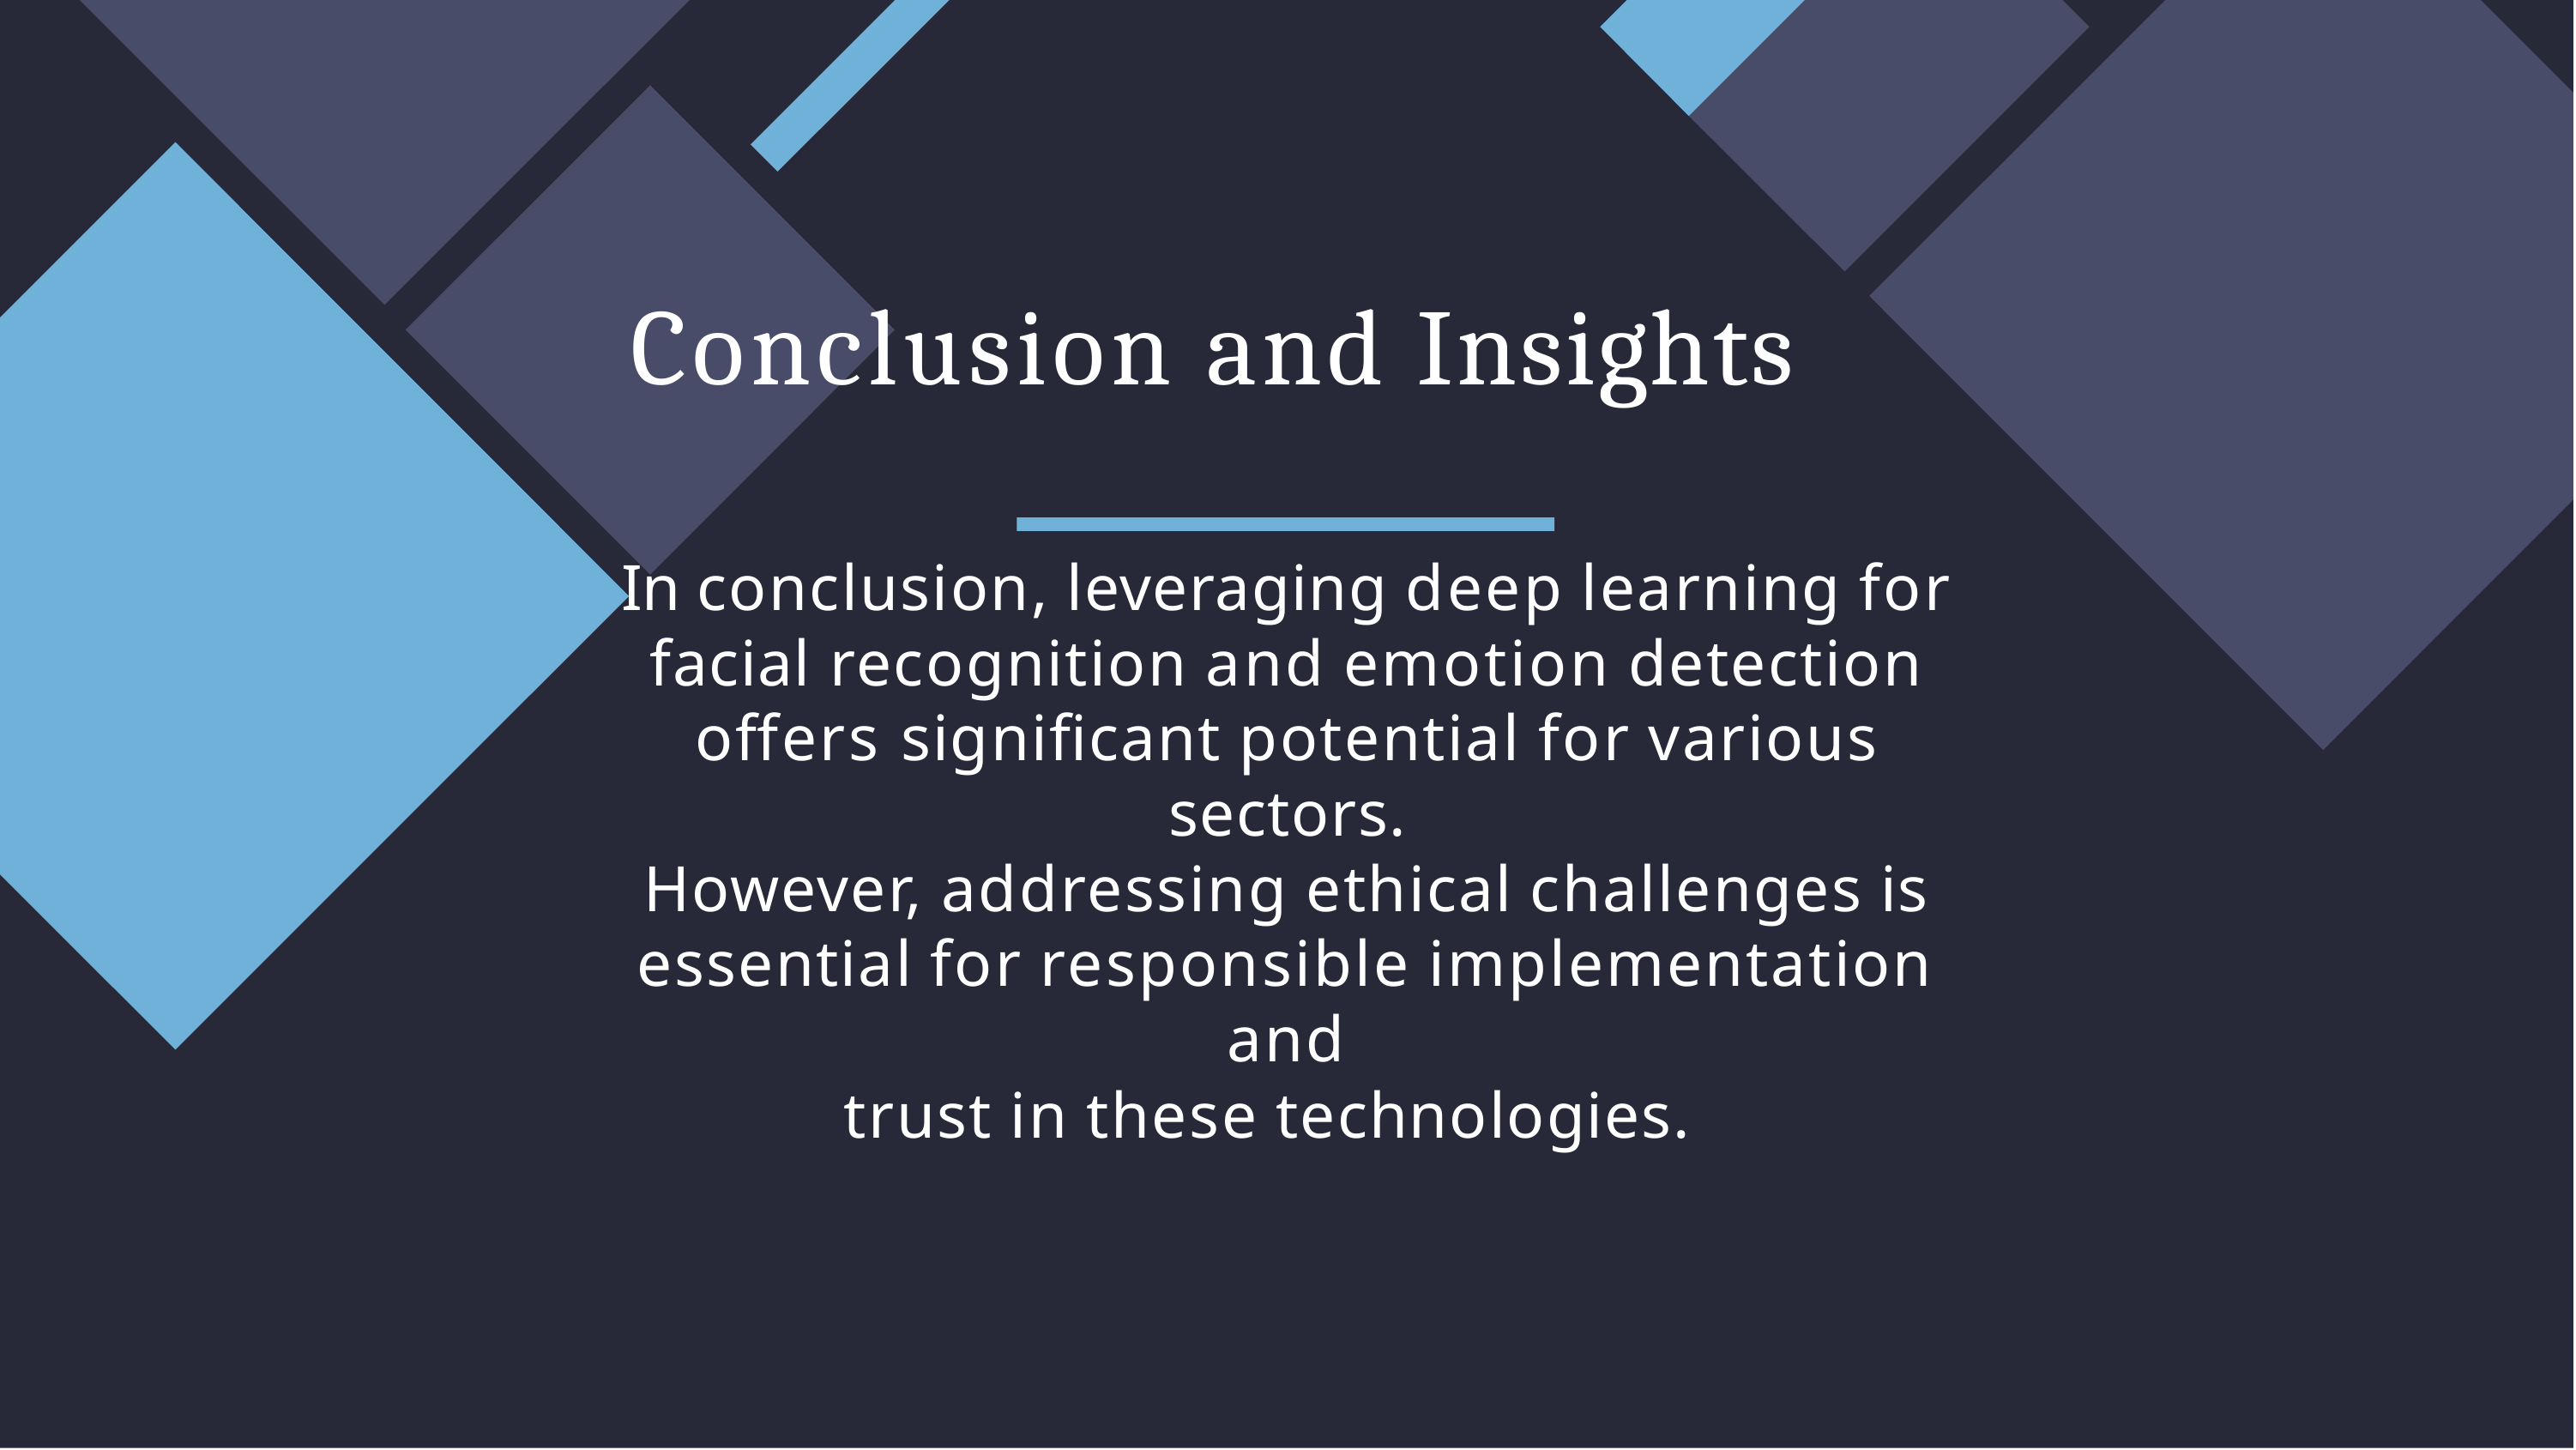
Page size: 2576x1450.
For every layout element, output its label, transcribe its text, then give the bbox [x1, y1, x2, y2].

list In conclusion, leveraging deep learning for facial recognition and emotion detection oﬀers signiﬁcant potential for various sectors. However, addressing ethical challenges is essential for responsible implementation and trust in these technologies. [577, 547, 1998, 1377]
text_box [1600, 0, 2090, 272]
text_box [1017, 517, 1555, 531]
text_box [0, 0, 950, 1050]
text_box [2092, 0, 2573, 751]
title Conclusion and Insights [953, 241, 2521, 519]
